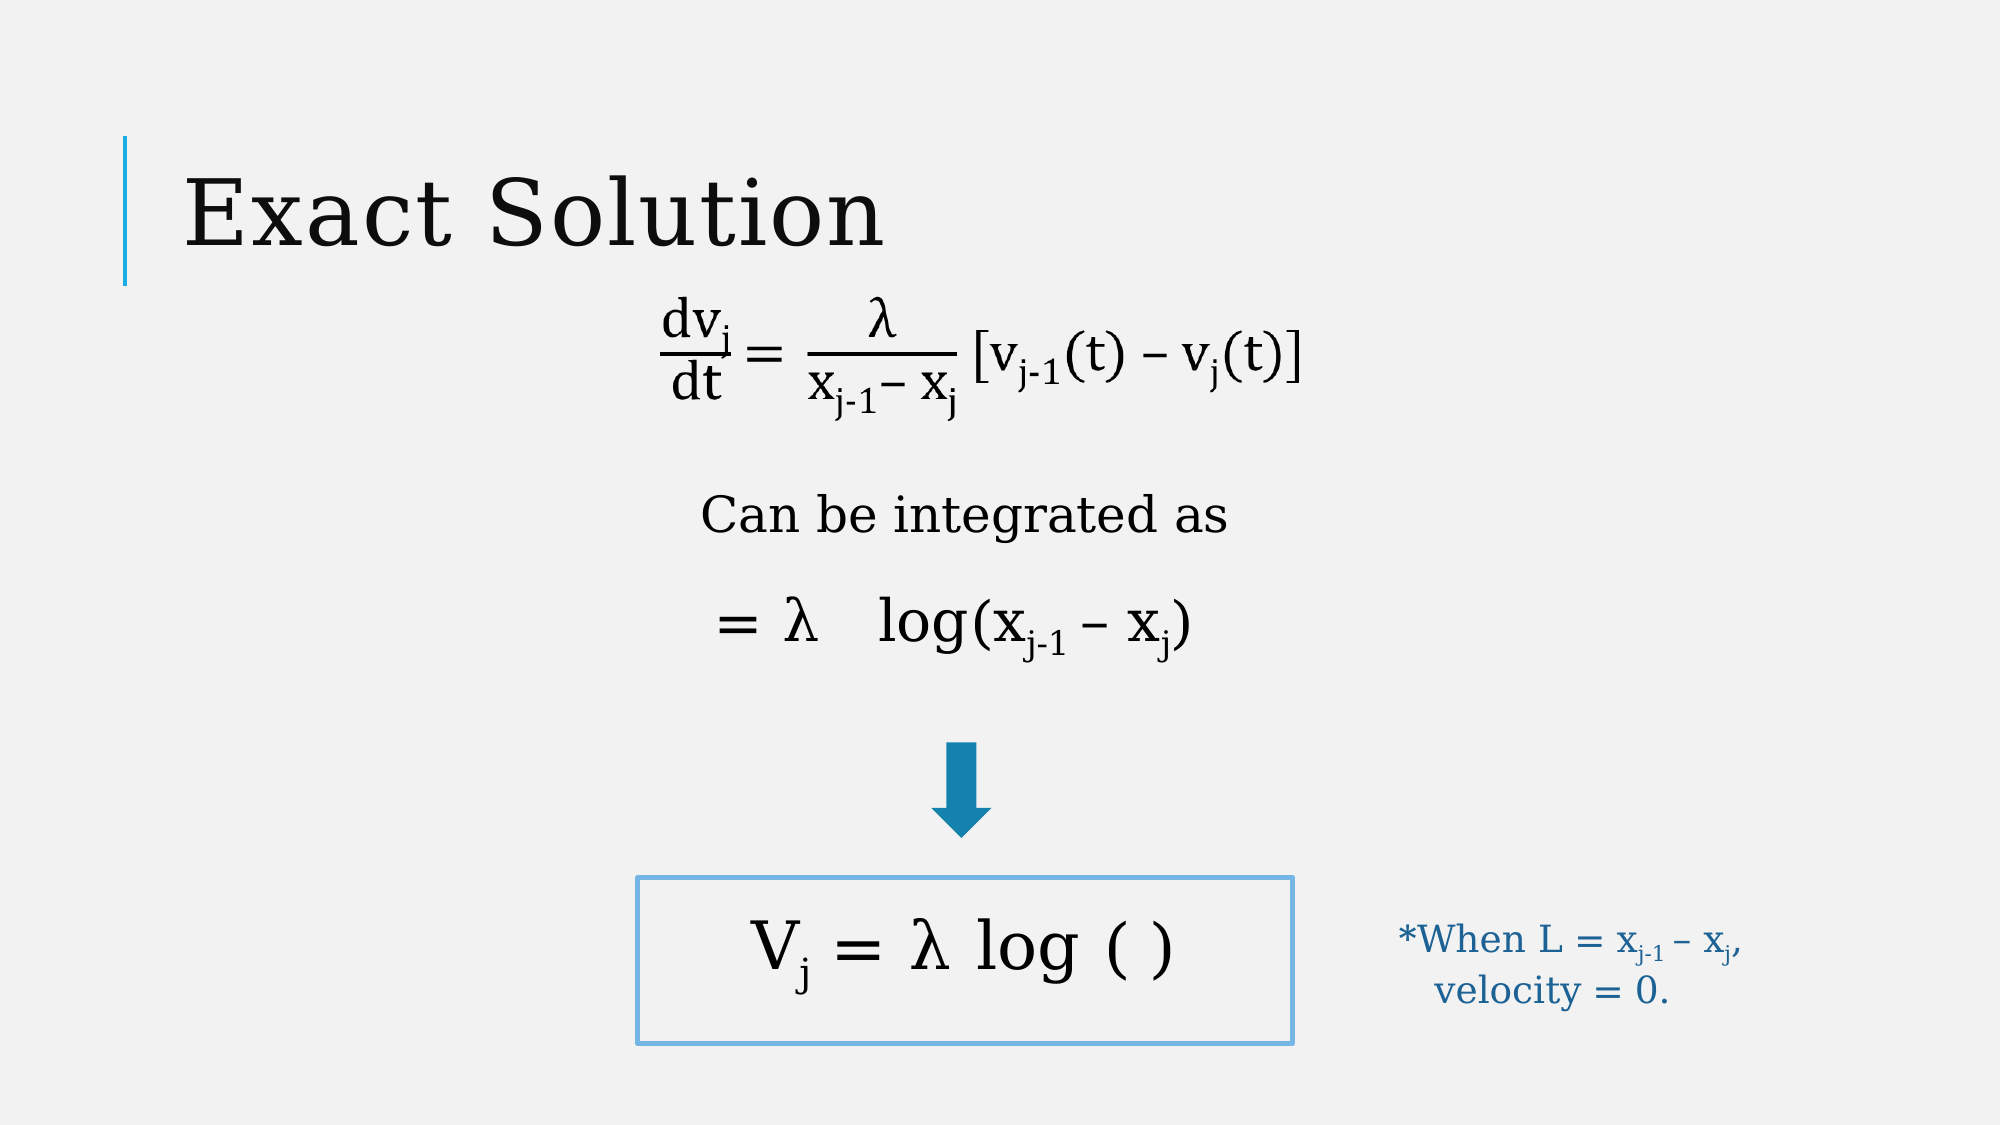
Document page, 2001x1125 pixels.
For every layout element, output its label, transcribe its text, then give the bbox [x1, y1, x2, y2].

title Exact Solution [168, 96, 1763, 342]
text_box [930, 741, 993, 839]
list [659, 296, 1339, 422]
text_box [636, 876, 1294, 1045]
text_box *When L = xj-1 – xj, velocity = 0. [1383, 907, 1763, 1019]
